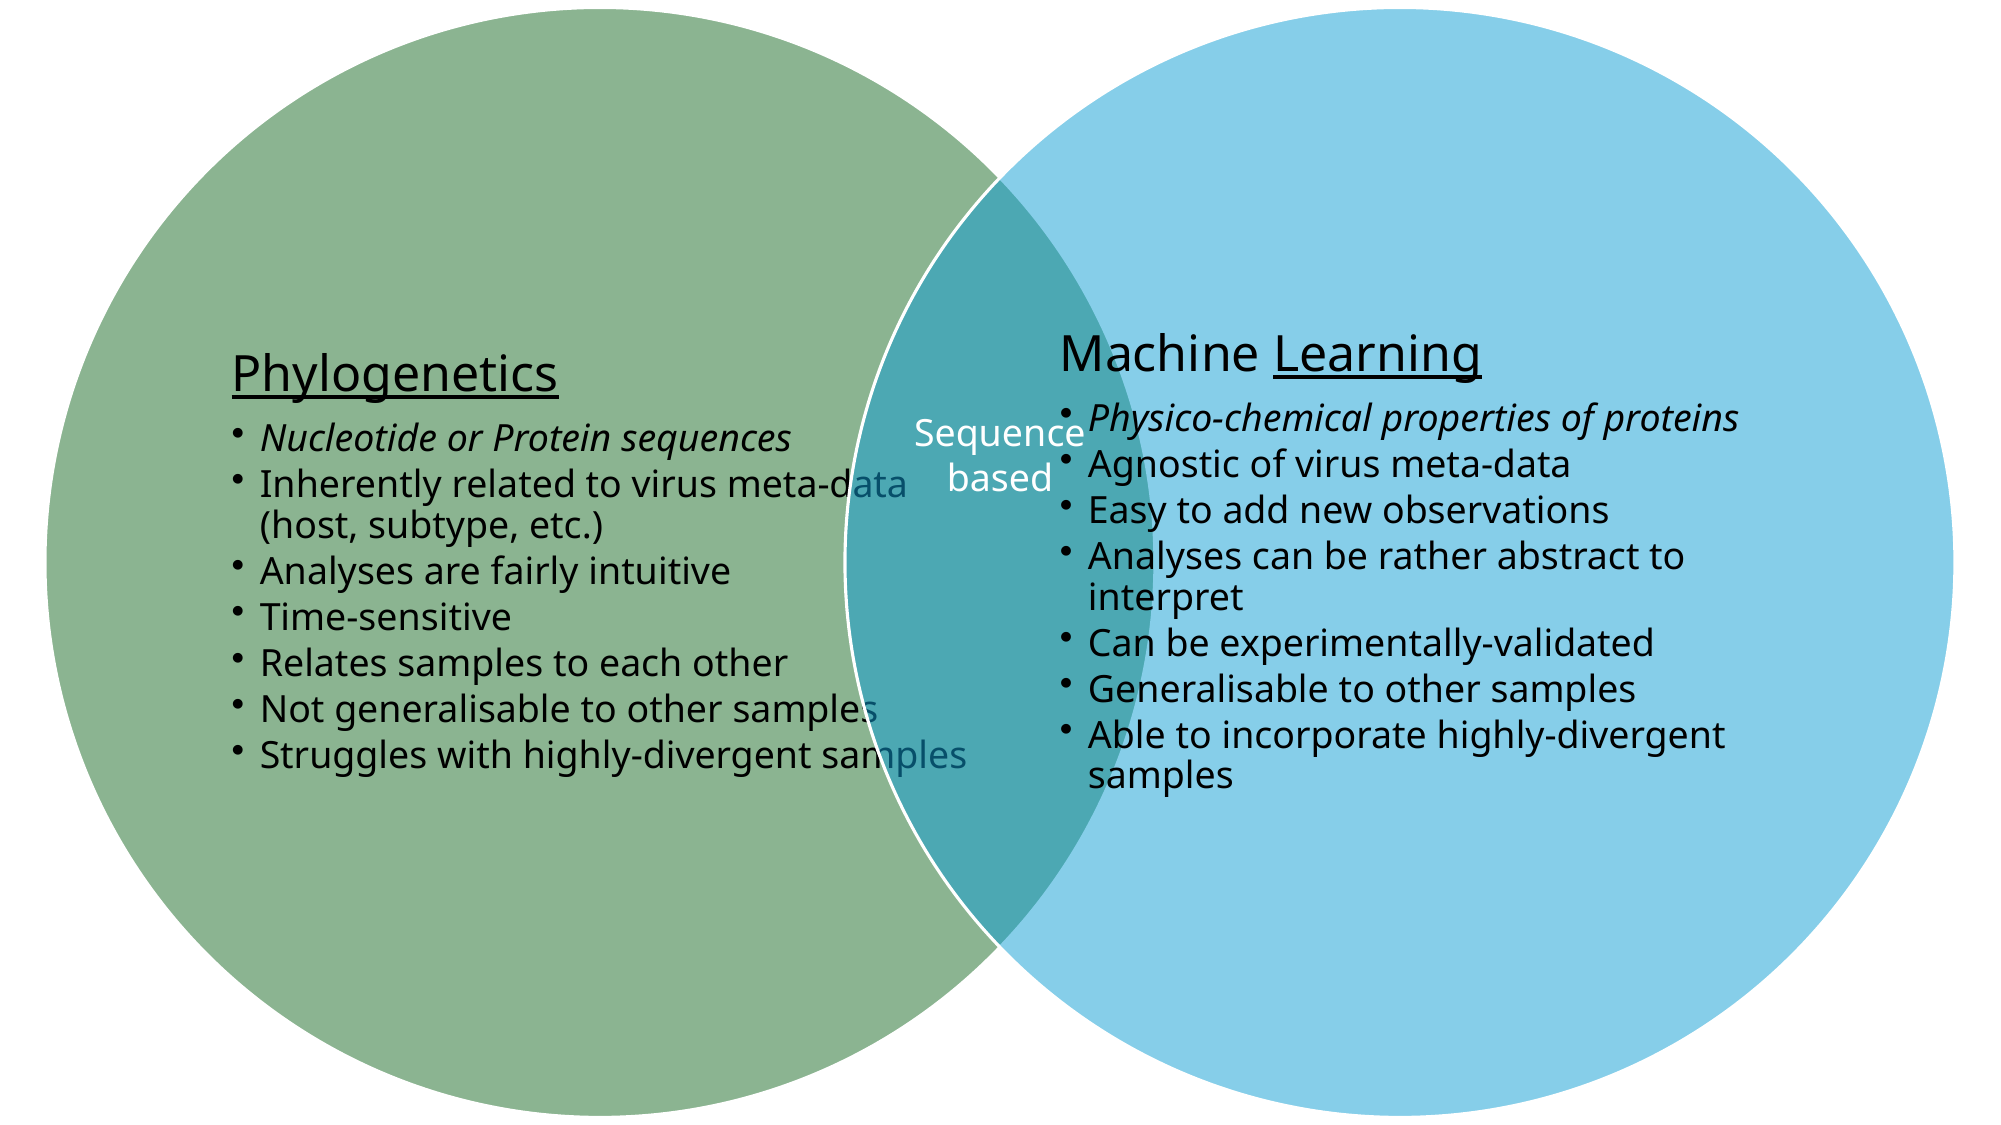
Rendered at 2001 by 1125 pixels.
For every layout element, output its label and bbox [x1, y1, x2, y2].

text_box [0, 0, 2000, 1125]
